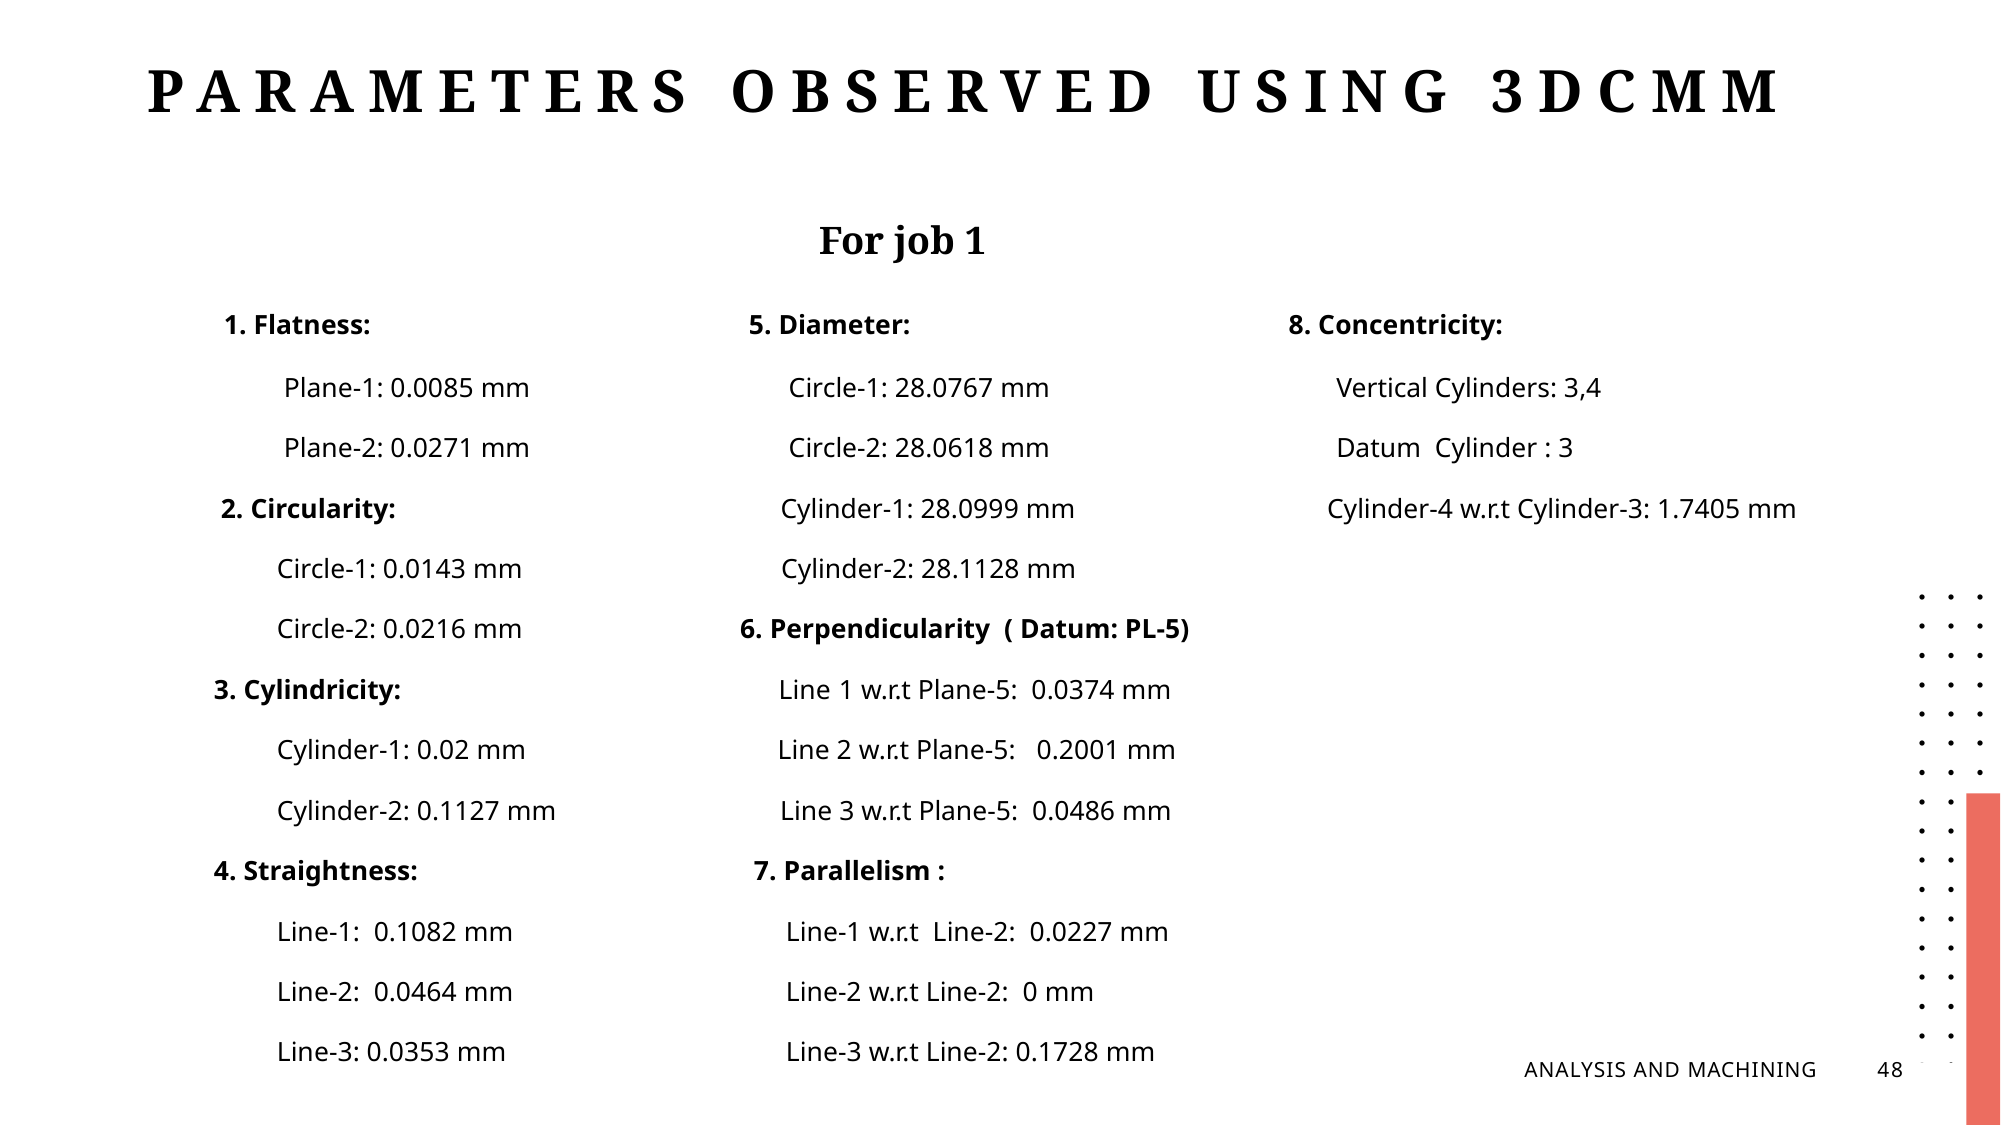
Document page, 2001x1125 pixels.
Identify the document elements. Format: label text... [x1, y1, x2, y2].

footer ANALYSIS AND MACHINING [1262, 1040, 1831, 1101]
title Parameters observed using 3DCMM [132, 28, 1832, 132]
list For job 1 1. Flatness: 5. Diameter: 8. Concentricity: Plane-1: 0.0085 mm Circle-1: 28.0767 mm Vertical Cylinders: 3,4 Plane-2: 0.0271 mm Circle-2: 28.0618 mm Datum Cylinder : 3 2. Circularity: Cylinder-1: 28.0999 mm Cylinder-4 w.r.t Cylinder-3: 1.7405 mm Circle-1: 0.0143 mm Cylinder-2: 28.1128 mm Circle-2: 0.0216 mm 6. Perpendicularity ( Datum: PL-5) 3. Cylindricity: Line 1 w.r.t Plane-5: 0.0374 mm Cylinder-1: 0.02 mm Line 2 w.r.t Plane-5: 0.2001 mm Cylinder-2: 0.1127 mm Line 3 w.r.t Plane-5: 0.0486 mm 4. Straightness: 7. Parallelism : Line-1: 0.1082 mm Line-1 w.r.t Line-2: 0.0227 mm Line-2: 0.0464 mm Line-2 w.r.t Line-2: 0 mm Line-3: 0.0353 mm Line-3 w.r.t Line-2: 0.1728 mm [184, 185, 1830, 1102]
picture [1907, 582, 1994, 1064]
slide_number 48 [1831, 1040, 1919, 1101]
